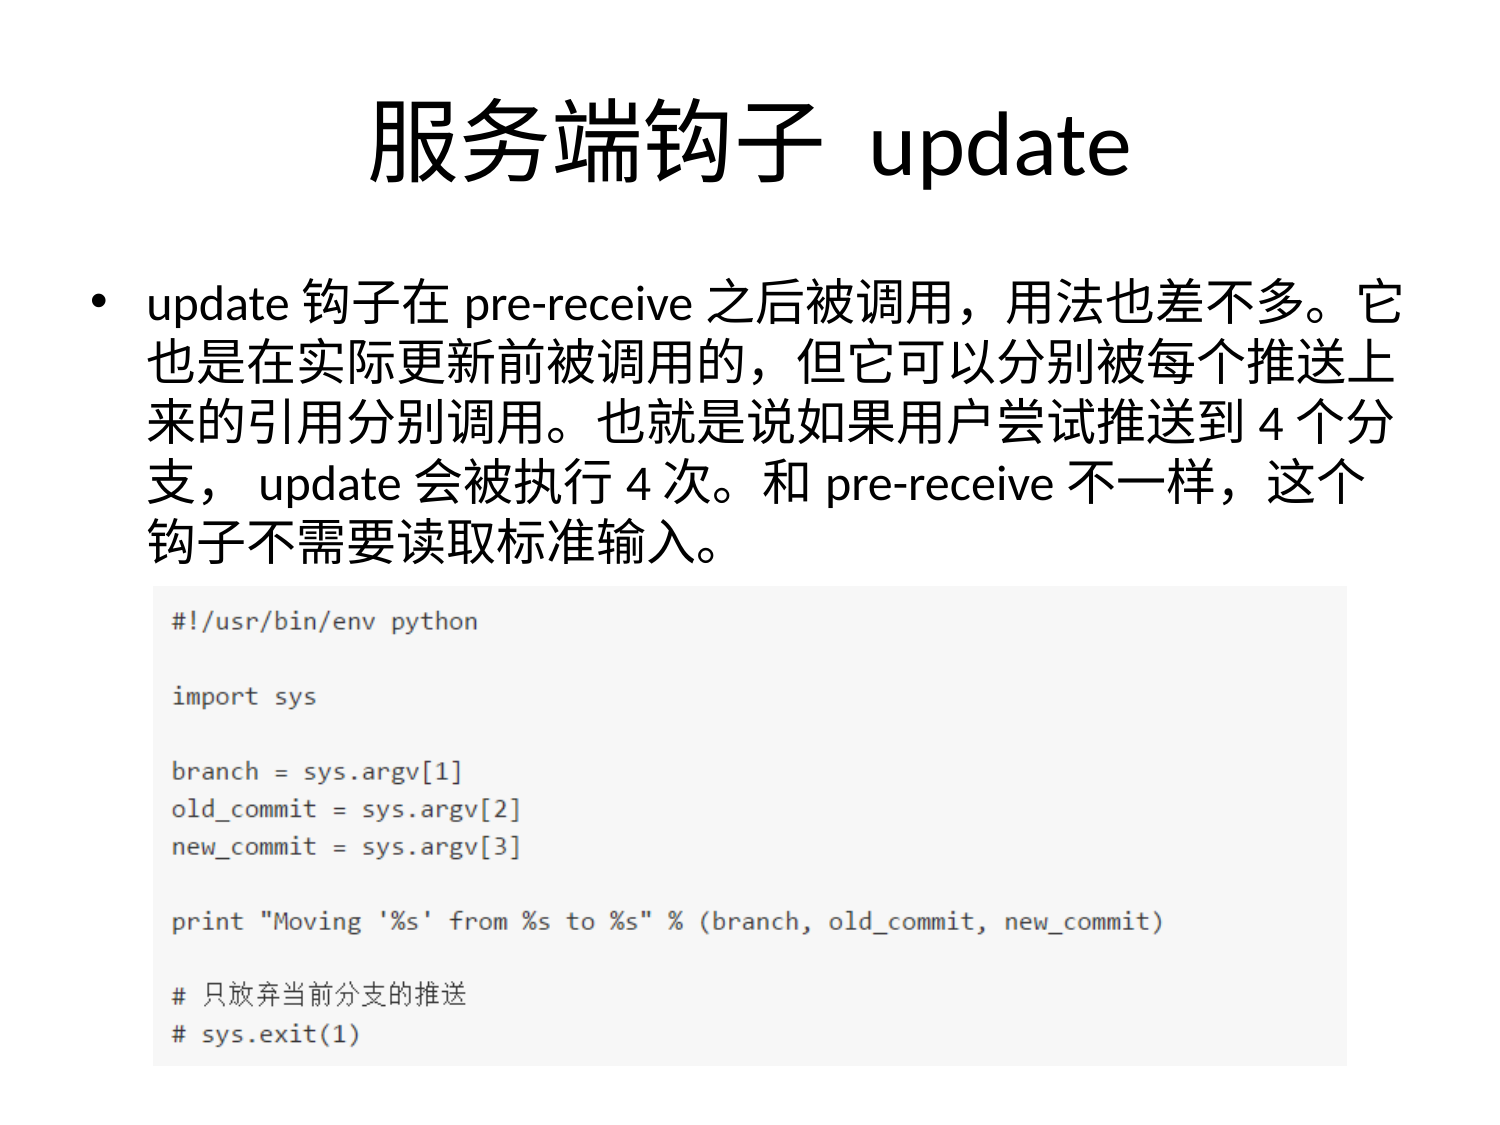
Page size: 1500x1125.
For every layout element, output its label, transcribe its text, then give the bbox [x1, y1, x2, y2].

list update钩子在pre-receive之后被调用，用法也差不多。它也是在实际更新前被调用的，但它可以分别被每个推送上来的引用分别调用。也就是说如果用户尝试推送到4个分支，update会被执行4次。和pre-receive不一样，这个钩子不需要读取标准输入。 [75, 262, 1425, 1005]
title 服务端钩子 update [75, 45, 1425, 233]
picture [152, 585, 1348, 1067]
